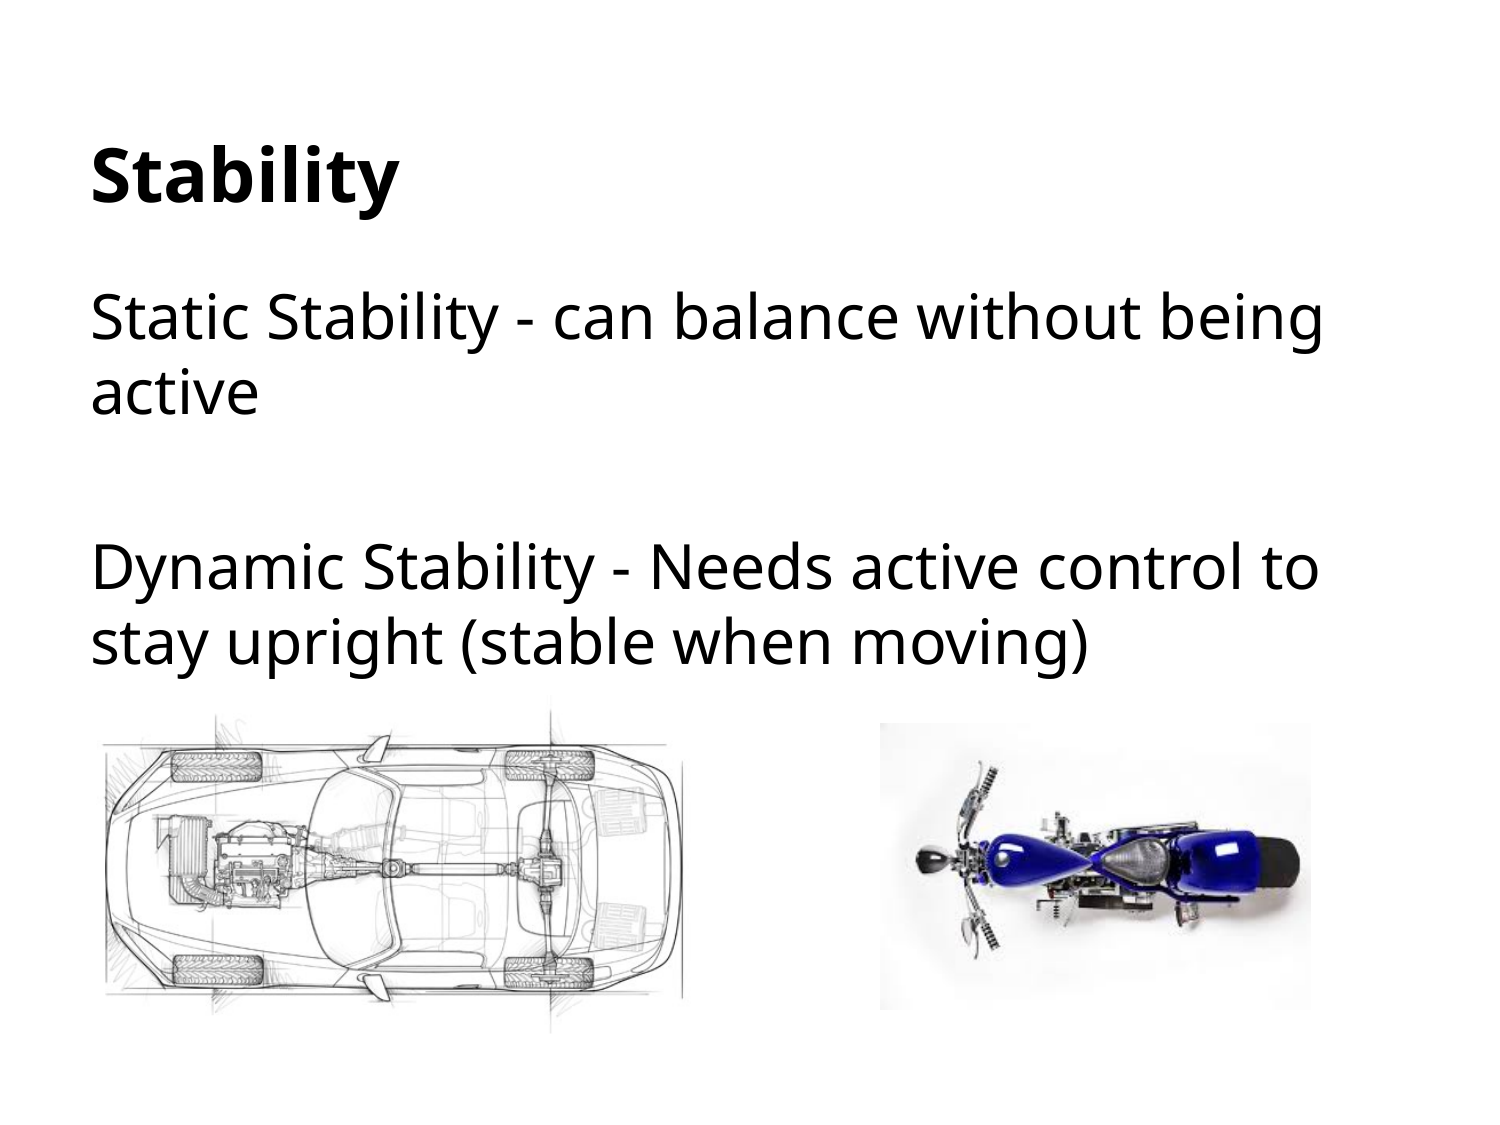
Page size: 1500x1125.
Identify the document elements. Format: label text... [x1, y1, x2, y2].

list Static Stability - can balance without being active Dynamic Stability - Needs active control to stay upright (stable when moving) [75, 262, 1425, 1078]
title Stability [75, 45, 1425, 233]
picture [96, 695, 691, 1038]
picture [880, 722, 1311, 1010]
